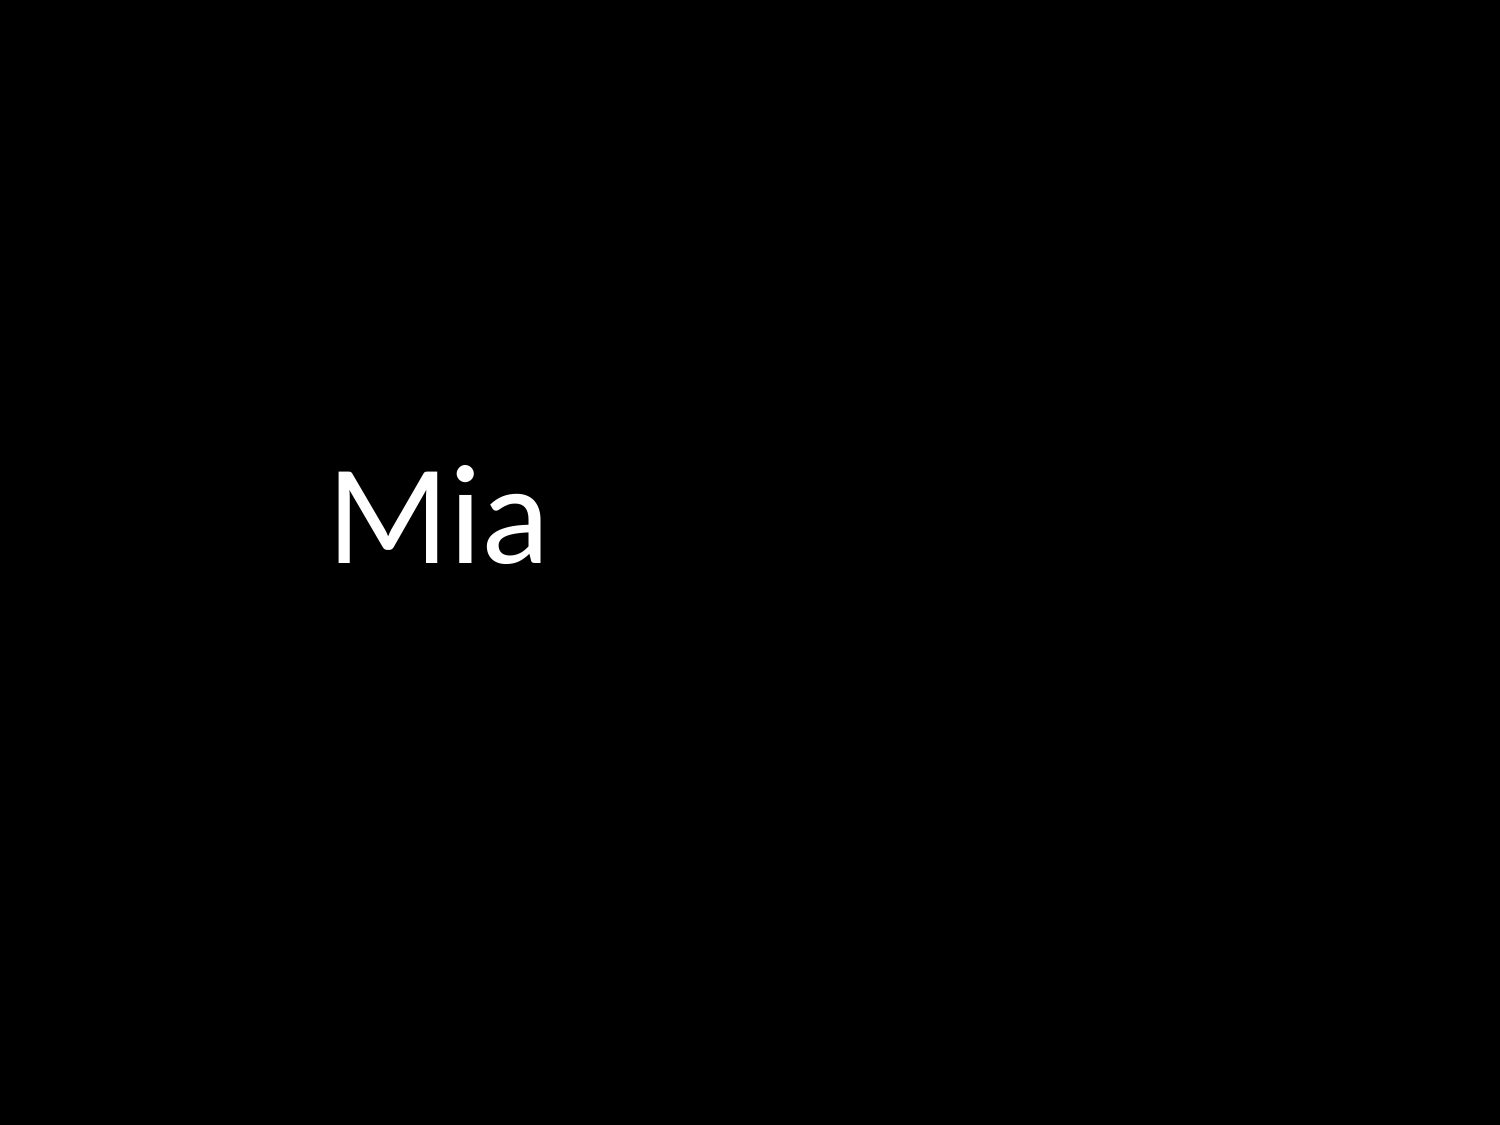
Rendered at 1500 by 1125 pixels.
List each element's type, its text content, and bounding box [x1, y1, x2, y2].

title Mia [312, 412, 1500, 600]
